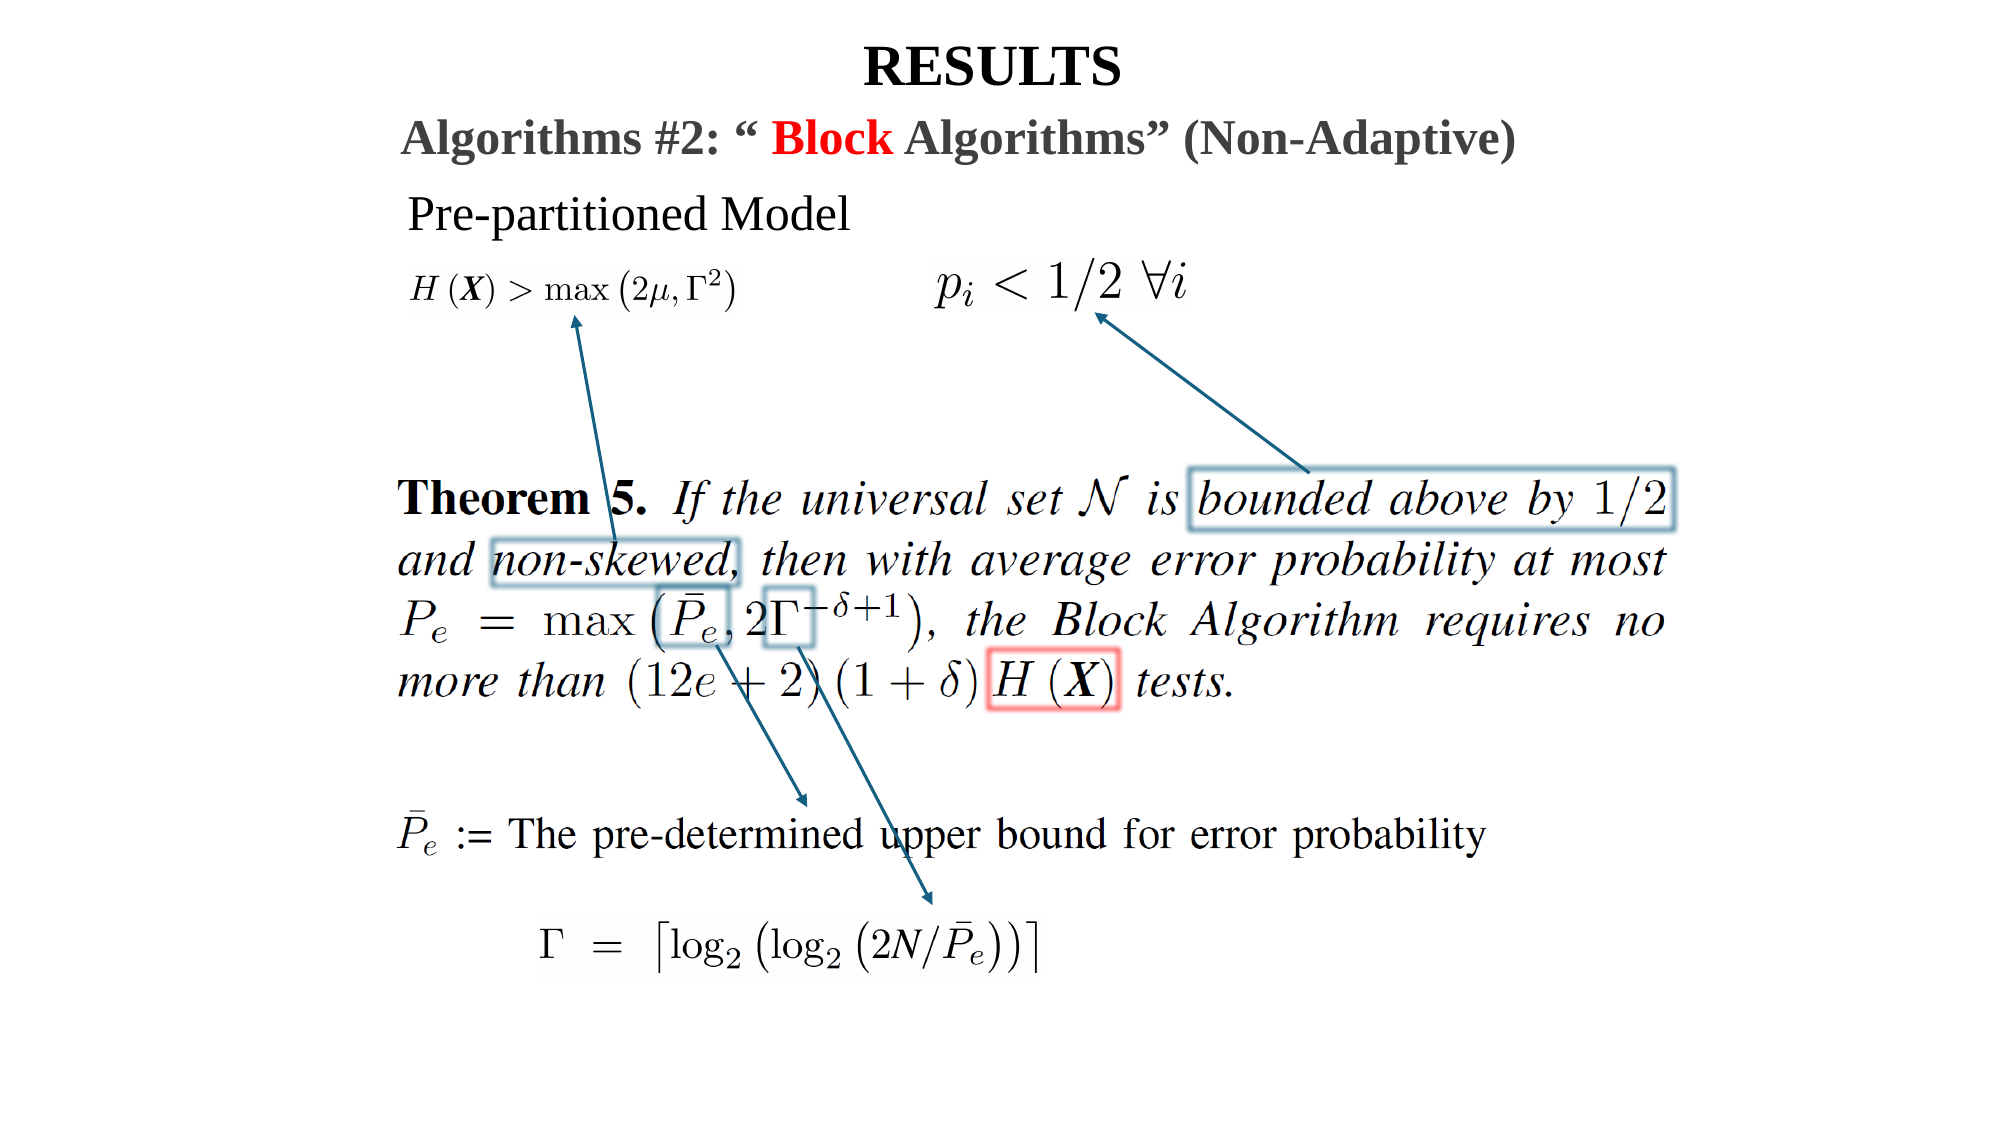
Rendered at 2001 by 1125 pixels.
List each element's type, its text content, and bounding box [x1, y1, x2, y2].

text_box Algorithms #2: “ Block Algorithms” (Non-Adaptive) [385, 87, 2000, 172]
picture [934, 806, 1498, 862]
picture [392, 806, 797, 862]
picture [932, 258, 1191, 313]
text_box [715, 644, 808, 808]
text_box RESULTS [848, 20, 1138, 87]
picture [408, 262, 741, 316]
picture [534, 914, 1044, 978]
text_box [797, 646, 934, 906]
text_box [573, 314, 616, 541]
picture [379, 467, 1692, 709]
text_box Pre-partitioned Model [392, 172, 1473, 248]
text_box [1093, 311, 1311, 474]
